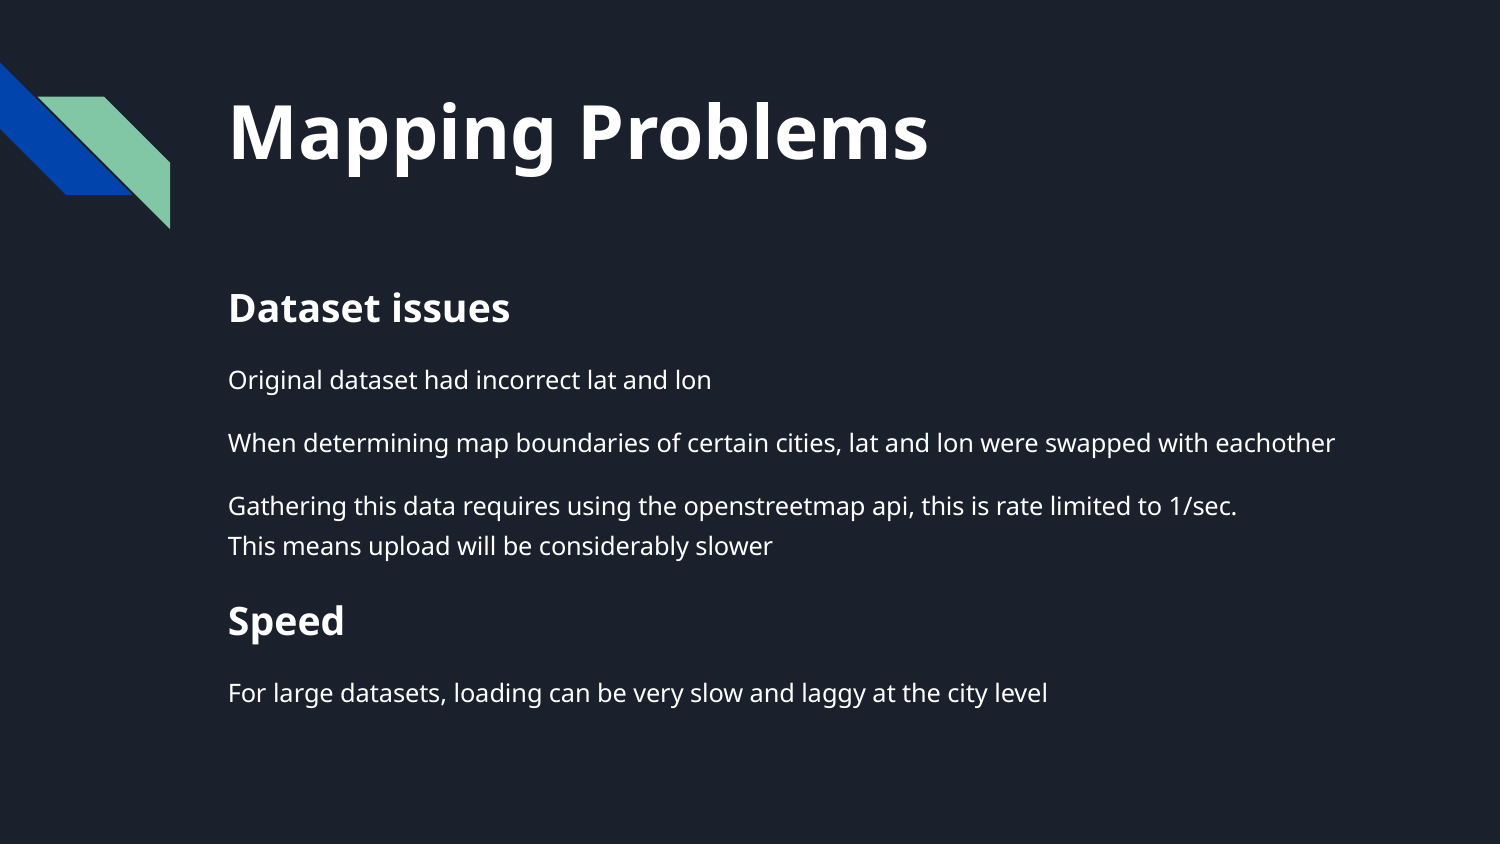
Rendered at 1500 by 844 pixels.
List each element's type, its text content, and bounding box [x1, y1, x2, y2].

list Dataset issues Original dataset had incorrect lat and lon When determining map boundaries of certain cities, lat and lon were swapped with eachother Gathering this data requires using the openstreetmap api, this is rate limited to 1/sec. This means upload will be considerably slower Speed For large datasets, loading can be very slow and laggy at the city level [212, 257, 1368, 735]
title Mapping Problems [212, 64, 1368, 215]
